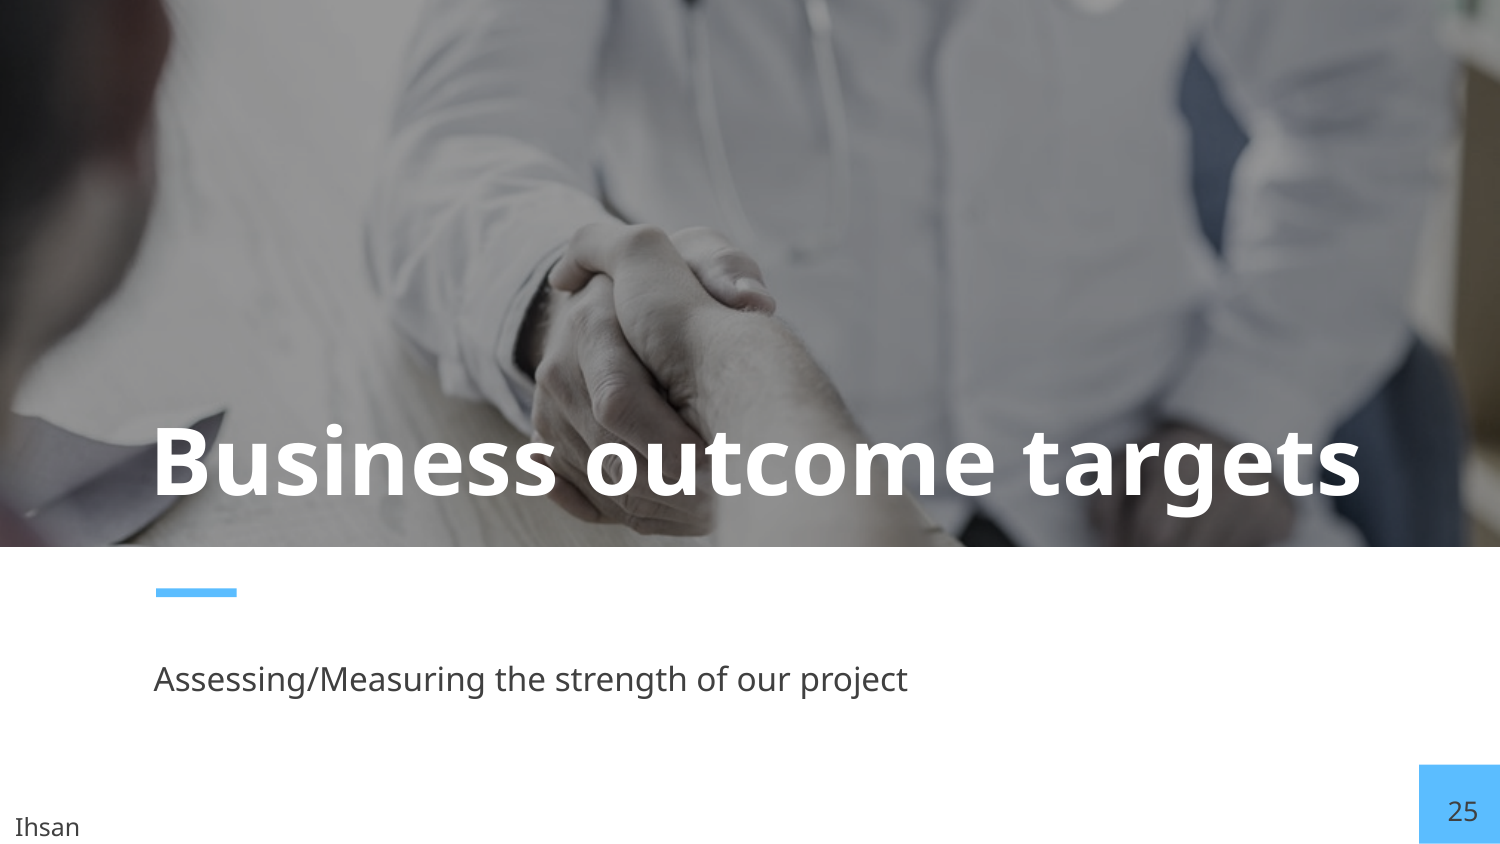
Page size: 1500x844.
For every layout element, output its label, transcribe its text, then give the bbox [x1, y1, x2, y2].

subtitle Ihsan [0, 805, 419, 844]
text_box [156, 588, 237, 598]
slide_number 25 [1403, 779, 1494, 844]
picture [0, 0, 1500, 547]
subtitle Assessing/Measuring the strength of our project [138, 605, 981, 750]
